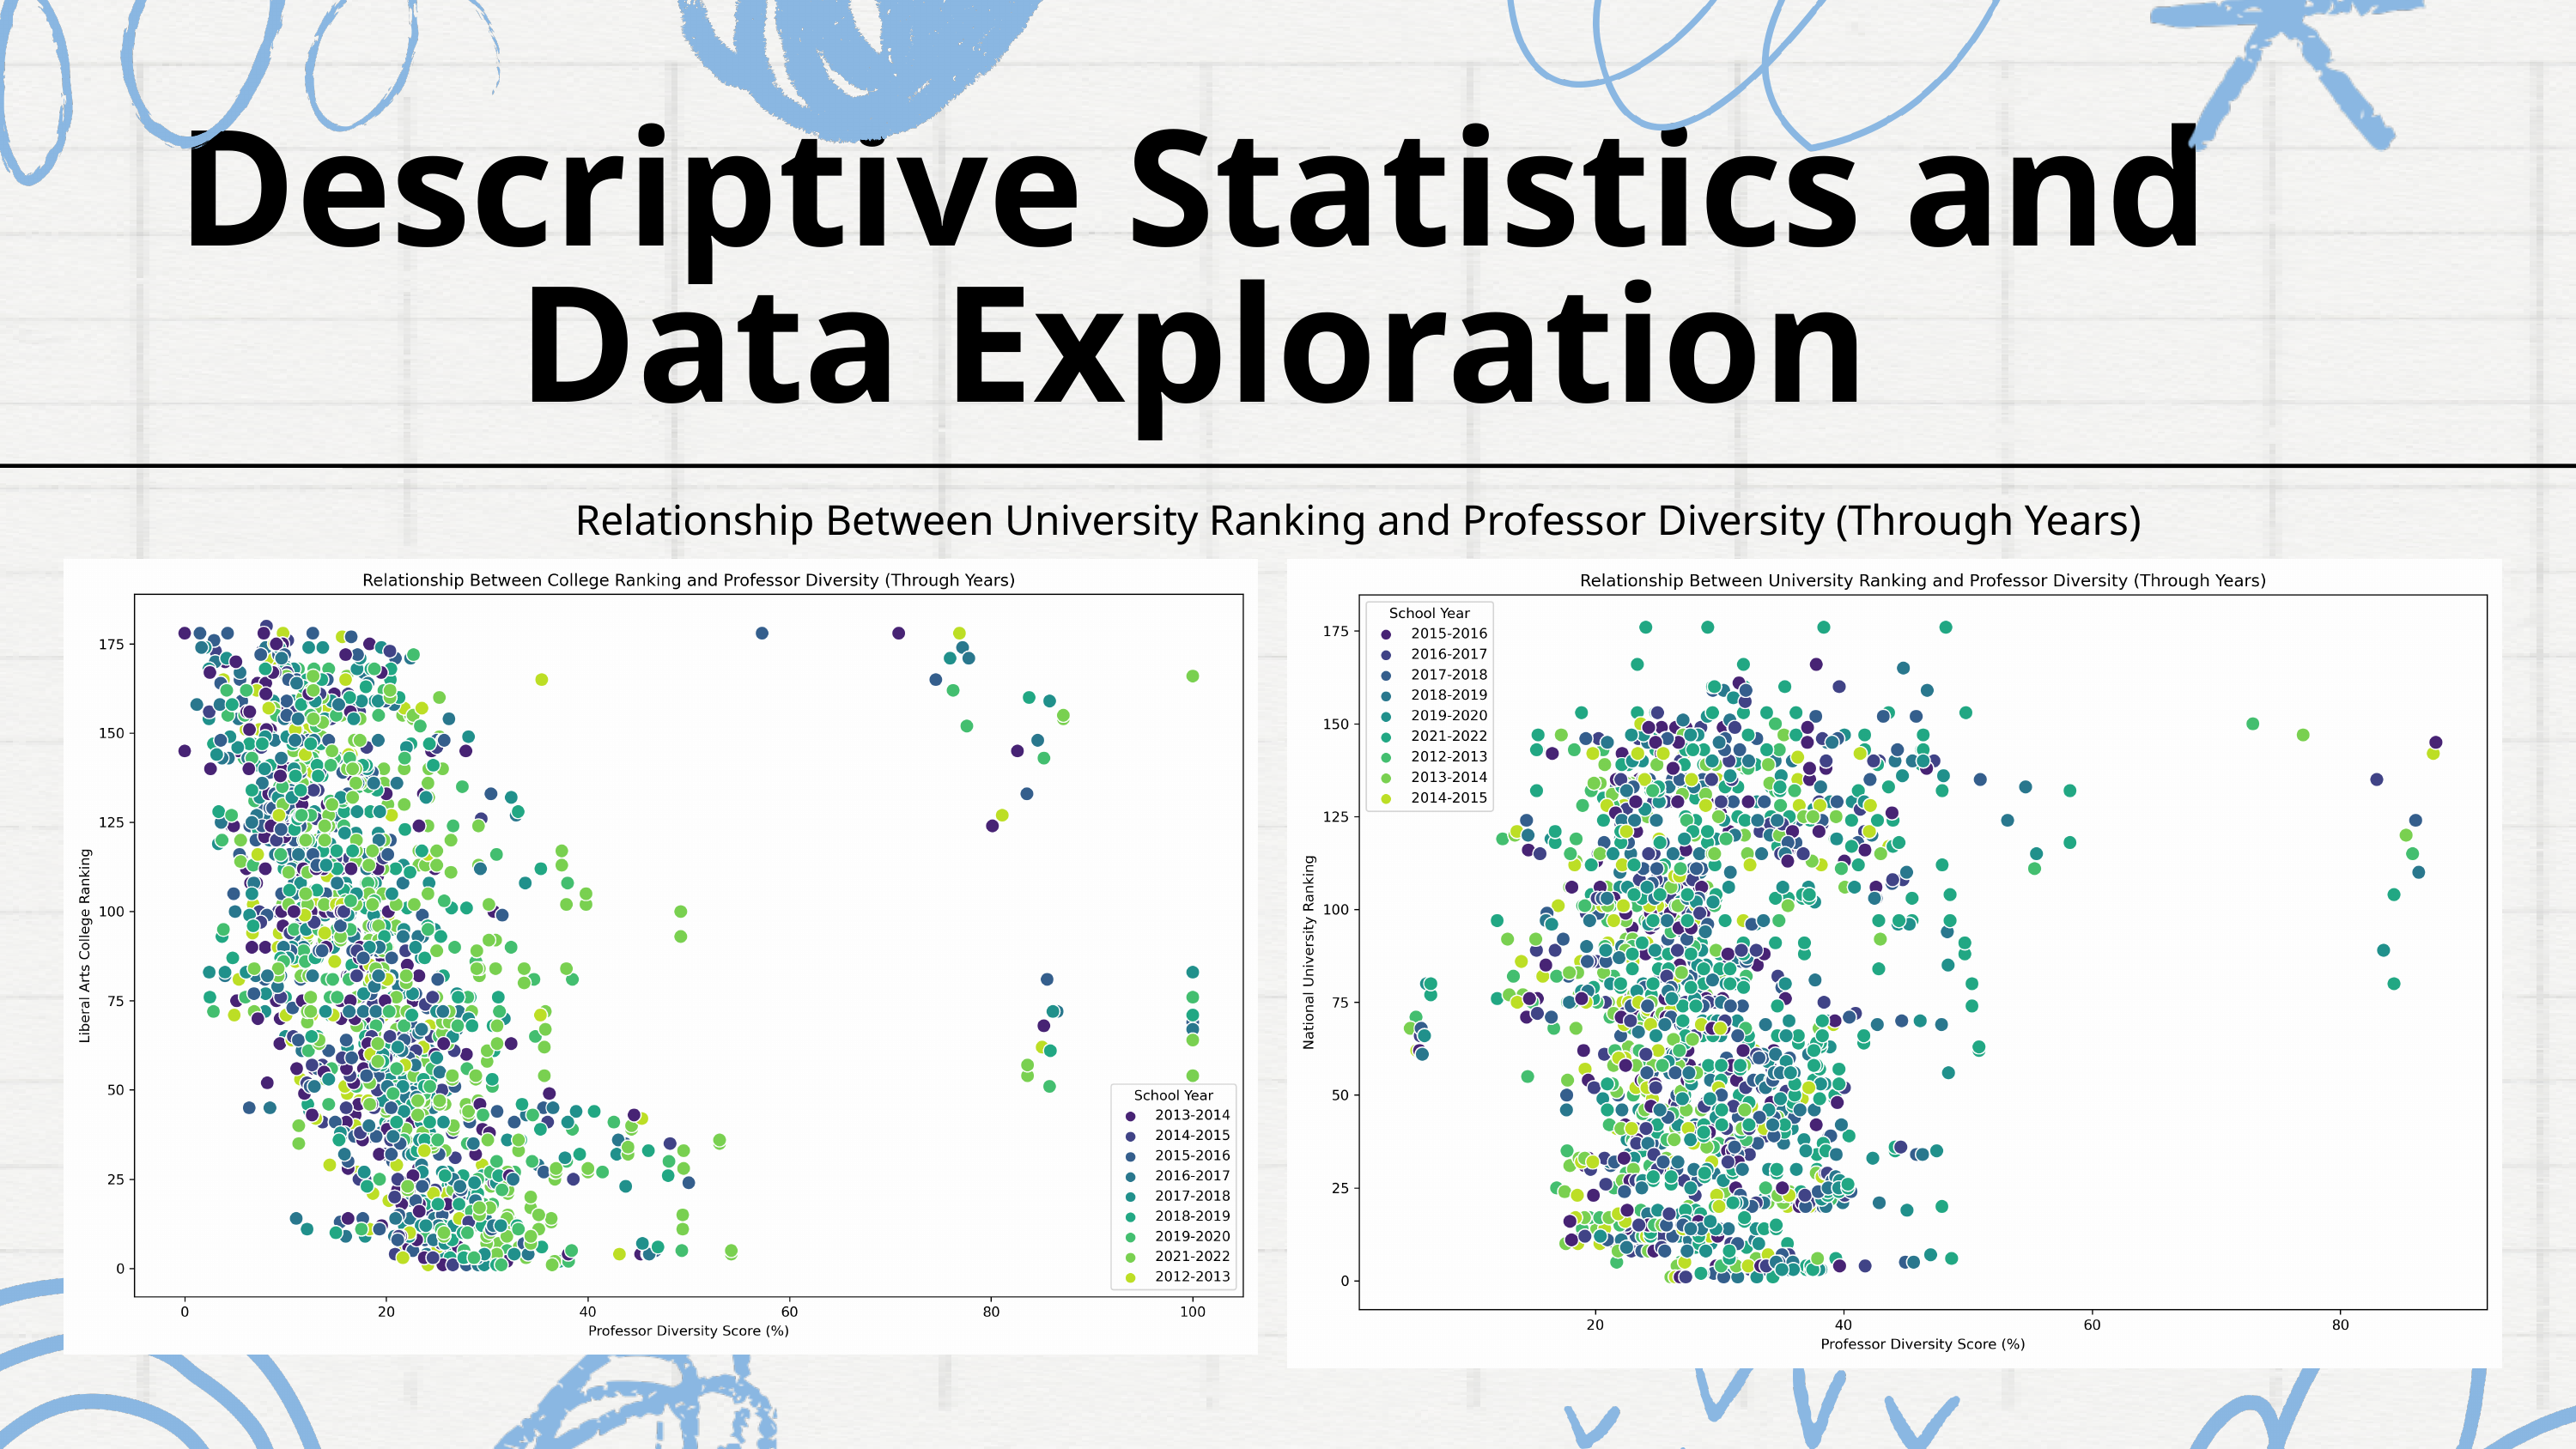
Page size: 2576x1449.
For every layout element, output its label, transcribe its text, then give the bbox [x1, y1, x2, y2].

picture [1287, 558, 2502, 1368]
text_box [0, 466, 2576, 1449]
text_box [1359, 0, 2134, 152]
text_box [0, 0, 501, 187]
text_box [0, 0, 2576, 465]
text_box Relationship Between University Ranking and Professor Diversity (Through Years) [38, 487, 2576, 544]
picture [63, 558, 1258, 1355]
text_box [666, 0, 1078, 145]
text_box [1564, 1374, 2011, 1449]
text_box [412, 1361, 778, 1449]
text_box [0, 1252, 349, 1449]
text_box Descriptive Statistics and Data Exploration [144, 121, 2243, 434]
text_box [2149, 1248, 2576, 1449]
text_box [2149, 0, 2432, 152]
